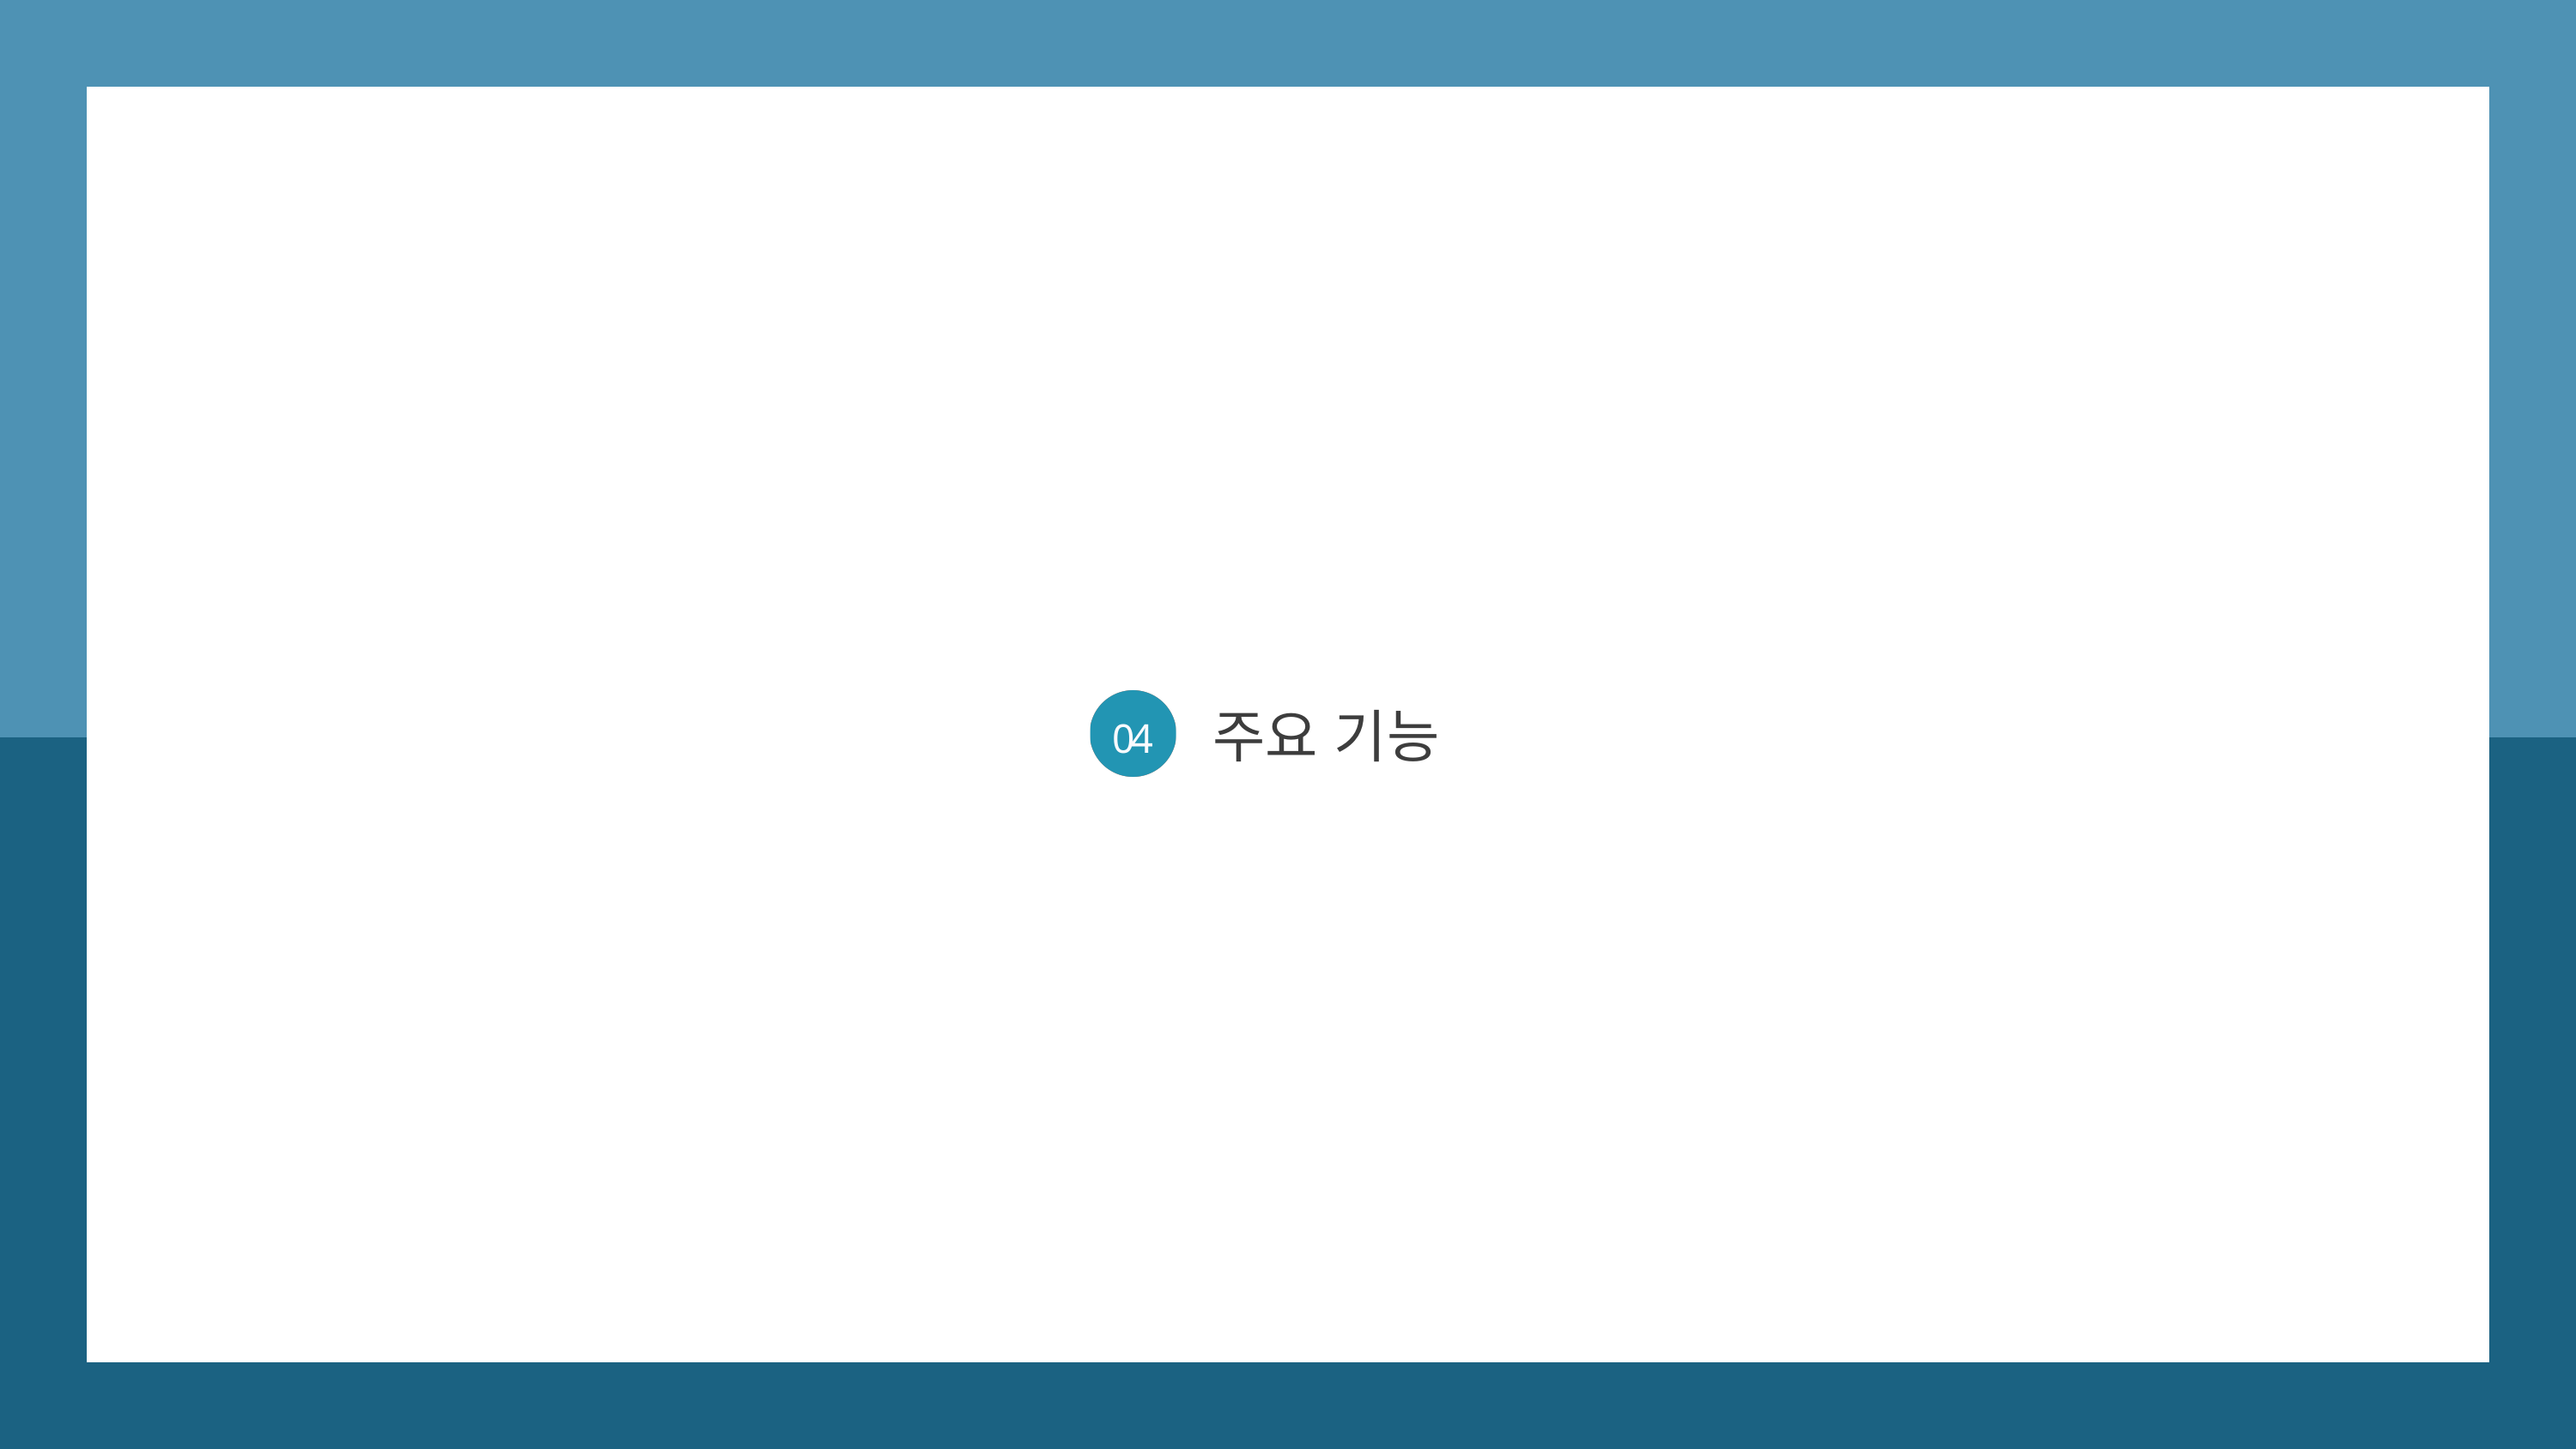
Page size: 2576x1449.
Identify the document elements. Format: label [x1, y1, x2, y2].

text_box [0, 0, 2576, 737]
picture [0, 737, 2576, 1449]
text_box [87, 86, 2489, 1362]
